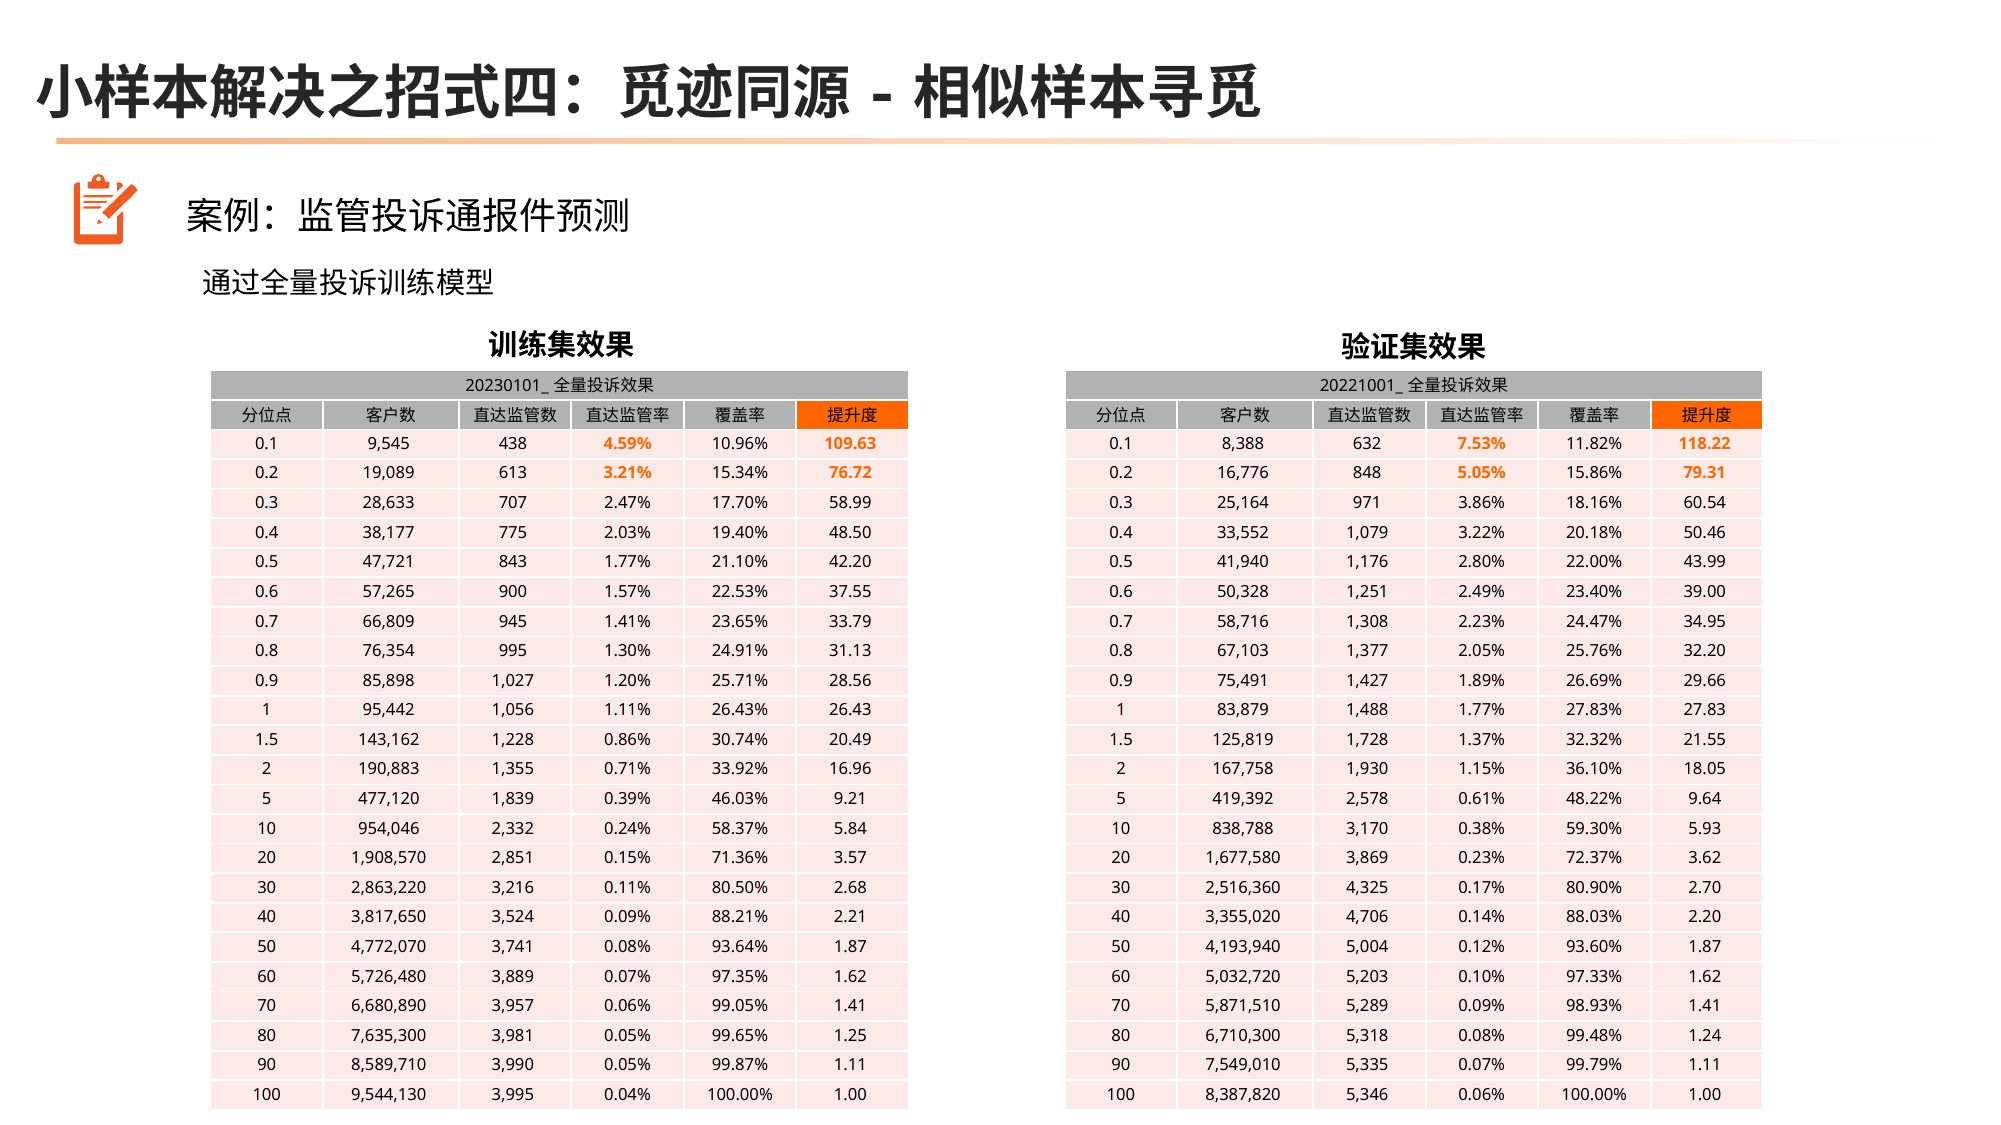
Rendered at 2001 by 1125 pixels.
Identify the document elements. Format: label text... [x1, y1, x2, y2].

table_cell 0.14% [1427, 904, 1537, 931]
table_cell 954,046 [324, 815, 458, 843]
table_cell 3,889 [460, 963, 570, 991]
table_cell 2.49% [1427, 578, 1537, 606]
table_cell 90 [211, 1052, 322, 1079]
table_cell 1,839 [460, 785, 570, 813]
table_cell 9,544,130 [324, 1081, 458, 1109]
table_cell 100 [211, 1081, 322, 1109]
table_cell 1,355 [460, 756, 570, 784]
table_cell 1.87 [797, 933, 908, 961]
table_cell 58.99 [797, 489, 908, 517]
table_cell 48.22% [1539, 785, 1650, 813]
table_cell 23.65% [685, 608, 795, 636]
table_cell 0.08% [572, 933, 683, 961]
table_cell 0.8 [211, 637, 322, 665]
table_cell 25.71% [685, 667, 795, 695]
table_cell 7,635,300 [324, 1022, 458, 1050]
table_cell 0.09% [1427, 992, 1537, 1020]
table_cell 3,216 [460, 874, 570, 902]
table_cell 37.55 [797, 578, 908, 606]
table_cell 1.24 [1652, 1022, 1762, 1050]
table_cell 0.09% [572, 904, 683, 931]
table_cell 945 [460, 608, 570, 636]
table_cell 提升度 [1652, 401, 1762, 429]
table_cell 1.41 [797, 992, 908, 1020]
table_cell 直达监管率 [1427, 401, 1537, 429]
table_cell 0.11% [572, 874, 683, 902]
table_cell 79.31 [1652, 460, 1762, 488]
table_cell 7,549,010 [1178, 1052, 1312, 1079]
table_cell 93.60% [1539, 933, 1650, 961]
table_cell 4,193,940 [1178, 933, 1312, 961]
table_cell 1.25 [797, 1022, 908, 1050]
table_cell 33.92% [685, 756, 795, 784]
table_cell 27.83 [1652, 697, 1762, 724]
table_cell 20.49 [797, 726, 908, 754]
table_cell 477,120 [324, 785, 458, 813]
table_cell 18.16% [1539, 489, 1650, 517]
table_cell 5,032,720 [1178, 963, 1312, 991]
table_cell 3,355,020 [1178, 904, 1312, 931]
table_cell 19.40% [685, 519, 795, 547]
table_cell 41,940 [1178, 549, 1312, 576]
table_cell 59.30% [1539, 815, 1650, 843]
table_cell 提升度 [797, 401, 908, 429]
table_cell 直达监管率 [572, 401, 683, 429]
table_cell 1 [211, 697, 322, 724]
table_cell 8,589,710 [324, 1052, 458, 1079]
table_cell 0.12% [1427, 933, 1537, 961]
table_cell 0.3 [211, 489, 322, 517]
table_cell 5,004 [1314, 933, 1425, 961]
table_cell 38,177 [324, 519, 458, 547]
table_cell 1.30% [572, 637, 683, 665]
table_cell 50.46 [1652, 519, 1762, 547]
table_cell 99.87% [685, 1052, 795, 1079]
table_cell 26.69% [1539, 667, 1650, 695]
table_cell 28.56 [797, 667, 908, 695]
table_cell 24.91% [685, 637, 795, 665]
table_cell 0.3 [1066, 489, 1176, 517]
table_cell 1.37% [1427, 726, 1537, 754]
table_header 20221001_全量投诉效果 [1066, 371, 1762, 399]
table_cell 0.23% [1427, 844, 1537, 872]
table_cell 8,388 [1178, 430, 1312, 458]
table_cell 46.03% [685, 785, 795, 813]
table_cell 1.20% [572, 667, 683, 695]
table_cell 50 [211, 933, 322, 961]
table_cell 1,377 [1314, 637, 1425, 665]
table_cell 直达监管数 [460, 401, 570, 429]
table_cell 32.20 [1652, 637, 1762, 665]
table_cell 995 [460, 637, 570, 665]
table_cell 28,633 [324, 489, 458, 517]
table_cell 20 [211, 844, 322, 872]
table_cell 29.66 [1652, 667, 1762, 695]
table_cell 2.80% [1427, 549, 1537, 576]
table_cell 10 [1066, 815, 1176, 843]
table_cell 100 [1066, 1081, 1176, 1109]
table_cell 419,392 [1178, 785, 1312, 813]
table_cell 3.21% [572, 460, 683, 488]
text_box 案例：监管投诉通报件预测 [153, 184, 821, 245]
table_cell 66,809 [324, 608, 458, 636]
table_cell 43.99 [1652, 549, 1762, 576]
table_cell 900 [460, 578, 570, 606]
table_cell 1.87 [1652, 933, 1762, 961]
table_cell 0.10% [1427, 963, 1537, 991]
table_cell 3.22% [1427, 519, 1537, 547]
table_cell 客户数 [324, 401, 458, 429]
table_cell 1.11 [797, 1052, 908, 1079]
table_cell 1,228 [460, 726, 570, 754]
table_cell 3,817,650 [324, 904, 458, 931]
table_cell 0.06% [1427, 1081, 1537, 1109]
table_cell 1,677,580 [1178, 844, 1312, 872]
table_cell 76,354 [324, 637, 458, 665]
table_cell 9,545 [324, 430, 458, 458]
table_cell 22.53% [685, 578, 795, 606]
table_cell 3,869 [1314, 844, 1425, 872]
table_cell 10.96% [685, 430, 795, 458]
table_cell 0.9 [211, 667, 322, 695]
table_cell 1,427 [1314, 667, 1425, 695]
table_cell 5.84 [797, 815, 908, 843]
table_cell 0.5 [1066, 549, 1176, 576]
table_cell 97.35% [685, 963, 795, 991]
table_cell 971 [1314, 489, 1425, 517]
table_cell 1.11 [1652, 1052, 1762, 1079]
table_cell 覆盖率 [685, 401, 795, 429]
text_box 通过全量投诉训练模型 [187, 244, 510, 307]
table_cell 16,776 [1178, 460, 1312, 488]
table_cell 93.64% [685, 933, 795, 961]
table_cell 2,578 [1314, 785, 1425, 813]
table_cell 30 [211, 874, 322, 902]
table_cell 0.08% [1427, 1022, 1537, 1050]
table_cell 8,387,820 [1178, 1081, 1312, 1109]
table_cell 0.5 [211, 549, 322, 576]
table_cell 98.93% [1539, 992, 1650, 1020]
table_cell 0.07% [572, 963, 683, 991]
table_cell 70 [1066, 992, 1176, 1020]
table_cell 39.00 [1652, 578, 1762, 606]
table_cell 1.62 [1652, 963, 1762, 991]
table_cell 30 [1066, 874, 1176, 902]
table_cell 22.00% [1539, 549, 1650, 576]
table_cell 632 [1314, 430, 1425, 458]
table_cell 1.77% [572, 549, 683, 576]
table_cell 1.62 [797, 963, 908, 991]
table_cell 21.10% [685, 549, 795, 576]
table_cell 40 [1066, 904, 1176, 931]
table_cell 1.41 [1652, 992, 1762, 1020]
table_cell 4,706 [1314, 904, 1425, 931]
table_cell 3.62 [1652, 844, 1762, 872]
table_cell 30.74% [685, 726, 795, 754]
table_cell 27.83% [1539, 697, 1650, 724]
table_cell 2.47% [572, 489, 683, 517]
table_cell 3,990 [460, 1052, 570, 1079]
table_cell 97.33% [1539, 963, 1650, 991]
table_cell 58.37% [685, 815, 795, 843]
table_cell 1,930 [1314, 756, 1425, 784]
table_cell 80 [211, 1022, 322, 1050]
table_cell 0.9 [1066, 667, 1176, 695]
table_cell 1,176 [1314, 549, 1425, 576]
table_cell 客户数 [1178, 401, 1312, 429]
table_cell 2.20 [1652, 904, 1762, 931]
table_cell 26.43 [797, 697, 908, 724]
table_cell 2,851 [460, 844, 570, 872]
table_cell 1,251 [1314, 578, 1425, 606]
table_cell 0.06% [572, 992, 683, 1020]
table_cell 2.05% [1427, 637, 1537, 665]
table_cell 1.89% [1427, 667, 1537, 695]
table_cell 33,552 [1178, 519, 1312, 547]
table_cell 67,103 [1178, 637, 1312, 665]
table_cell 1.15% [1427, 756, 1537, 784]
table_cell 85,898 [324, 667, 458, 695]
table_cell 1,488 [1314, 697, 1425, 724]
table_cell 42.20 [797, 549, 908, 576]
table_cell 26.43% [685, 697, 795, 724]
text_box 验证集效果 [1326, 307, 1503, 371]
table_cell 2,863,220 [324, 874, 458, 902]
table_cell 9.64 [1652, 785, 1762, 813]
table_cell 848 [1314, 460, 1425, 488]
table_cell 48.50 [797, 519, 908, 547]
table_cell 838,788 [1178, 815, 1312, 843]
table_cell 99.79% [1539, 1052, 1650, 1079]
table_cell 20.18% [1539, 519, 1650, 547]
table_cell 0.4 [1066, 519, 1176, 547]
table_cell 15.86% [1539, 460, 1650, 488]
table_cell 40 [211, 904, 322, 931]
table_cell 31.13 [797, 637, 908, 665]
table_cell 80.50% [685, 874, 795, 902]
table_cell 17.70% [685, 489, 795, 517]
table_cell 99.65% [685, 1022, 795, 1050]
table_cell 3,741 [460, 933, 570, 961]
table_cell 60 [1066, 963, 1176, 991]
table_cell 5,871,510 [1178, 992, 1312, 1020]
table_cell 3,524 [460, 904, 570, 931]
table_cell 2,516,360 [1178, 874, 1312, 902]
table_cell 直达监管数 [1314, 401, 1425, 429]
table_cell 50 [1066, 933, 1176, 961]
table_cell 0.6 [1066, 578, 1176, 606]
table_cell 57,265 [324, 578, 458, 606]
table_cell 1.5 [211, 726, 322, 754]
table_cell 0.4 [211, 519, 322, 547]
table_cell 20 [1066, 844, 1176, 872]
table_cell 1,728 [1314, 726, 1425, 754]
table_cell 80.90% [1539, 874, 1650, 902]
table_cell 100.00% [1539, 1081, 1650, 1109]
table_cell 5,203 [1314, 963, 1425, 991]
table_cell 60.54 [1652, 489, 1762, 517]
table_cell 36.10% [1539, 756, 1650, 784]
table_cell 58,716 [1178, 608, 1312, 636]
table_cell 0.61% [1427, 785, 1537, 813]
table_cell 90 [1066, 1052, 1176, 1079]
table_cell 0.6 [211, 578, 322, 606]
table_cell 5.93 [1652, 815, 1762, 843]
table_cell 4,325 [1314, 874, 1425, 902]
table_cell 1.00 [797, 1081, 908, 1109]
table_cell 0.86% [572, 726, 683, 754]
table_cell 118.22 [1652, 430, 1762, 458]
table_cell 47,721 [324, 549, 458, 576]
table_cell 0.2 [211, 460, 322, 488]
table_cell 75,491 [1178, 667, 1312, 695]
table_cell 143,162 [324, 726, 458, 754]
table_cell 0.17% [1427, 874, 1537, 902]
table_cell 23.40% [1539, 578, 1650, 606]
table_cell 775 [460, 519, 570, 547]
table_cell 125,819 [1178, 726, 1312, 754]
table_cell 88.21% [685, 904, 795, 931]
table_cell 190,883 [324, 756, 458, 784]
text_box 训练集效果 [474, 306, 651, 369]
table_cell 0.1 [1066, 430, 1176, 458]
table_cell 0.1 [211, 430, 322, 458]
table_cell 71.36% [685, 844, 795, 872]
table_cell 15.34% [685, 460, 795, 488]
table_cell 99.05% [685, 992, 795, 1020]
table_cell 1,079 [1314, 519, 1425, 547]
table_cell 5,335 [1314, 1052, 1425, 1079]
table_cell 25,164 [1178, 489, 1312, 517]
table_cell 1.5 [1066, 726, 1176, 754]
table_cell 2.23% [1427, 608, 1537, 636]
table_cell 5,346 [1314, 1081, 1425, 1109]
table_cell 分位点 [1066, 401, 1176, 429]
table_cell 0.04% [572, 1081, 683, 1109]
table_cell 0.15% [572, 844, 683, 872]
table_cell 5,726,480 [324, 963, 458, 991]
table_cell 5 [211, 785, 322, 813]
table_cell 88.03% [1539, 904, 1650, 931]
table_cell 3,995 [460, 1081, 570, 1109]
table_cell 32.32% [1539, 726, 1650, 754]
table_cell 34.95 [1652, 608, 1762, 636]
table_cell 10 [211, 815, 322, 843]
table_cell 24.47% [1539, 608, 1650, 636]
table_cell 6,710,300 [1178, 1022, 1312, 1050]
table_cell 100.00% [685, 1081, 795, 1109]
table_cell 21.55 [1652, 726, 1762, 754]
table_cell 1,908,570 [324, 844, 458, 872]
table_cell 0.24% [572, 815, 683, 843]
table_cell 1.11% [572, 697, 683, 724]
table_cell 3,981 [460, 1022, 570, 1050]
table_cell 438 [460, 430, 570, 458]
table_cell 1.77% [1427, 697, 1537, 724]
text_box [73, 174, 138, 245]
text_box 小样本解决之招式四：觅迹同源-相似样本寻觅 [20, 11, 1947, 155]
table_cell 1.00 [1652, 1081, 1762, 1109]
table_cell 0.07% [1427, 1052, 1537, 1079]
table_cell 5 [1066, 785, 1176, 813]
table_cell 1 [1066, 697, 1176, 724]
table_cell 分位点 [211, 401, 322, 429]
table_cell 18.05 [1652, 756, 1762, 784]
table_cell 0.05% [572, 1052, 683, 1079]
table_cell 613 [460, 460, 570, 488]
table_cell 3.86% [1427, 489, 1537, 517]
table_cell 72.37% [1539, 844, 1650, 872]
table_cell 0.39% [572, 785, 683, 813]
table_cell 95,442 [324, 697, 458, 724]
table_cell 76.72 [797, 460, 908, 488]
table_cell 1,027 [460, 667, 570, 695]
table_cell 2.70 [1652, 874, 1762, 902]
table_cell 5.05% [1427, 460, 1537, 488]
table_cell 5,289 [1314, 992, 1425, 1020]
table_cell 7.53% [1427, 430, 1537, 458]
table_cell 0.38% [1427, 815, 1537, 843]
table_cell 3,957 [460, 992, 570, 1020]
table_cell 99.48% [1539, 1022, 1650, 1050]
table_cell 70 [211, 992, 322, 1020]
table_cell 2,332 [460, 815, 570, 843]
table_cell 4,772,070 [324, 933, 458, 961]
table_cell 9.21 [797, 785, 908, 813]
table_cell 1.41% [572, 608, 683, 636]
table_cell 0.2 [1066, 460, 1176, 488]
table_header 20230101_全量投诉效果 [211, 371, 908, 399]
table_cell 33.79 [797, 608, 908, 636]
table_cell 1.57% [572, 578, 683, 606]
table_cell 4.59% [572, 430, 683, 458]
table_cell 3,170 [1314, 815, 1425, 843]
table_cell 0.7 [1066, 608, 1176, 636]
table_cell 2.21 [797, 904, 908, 931]
table_cell 0.05% [572, 1022, 683, 1050]
table_cell 0.8 [1066, 637, 1176, 665]
table_cell 覆盖率 [1539, 401, 1650, 429]
table_cell 16.96 [797, 756, 908, 784]
table_cell 167,758 [1178, 756, 1312, 784]
table_cell 109.63 [797, 430, 908, 458]
table_cell 50,328 [1178, 578, 1312, 606]
table_cell 2 [1066, 756, 1176, 784]
table_cell 843 [460, 549, 570, 576]
table_cell 0.7 [211, 608, 322, 636]
table_cell 11.82% [1539, 430, 1650, 458]
table_cell 83,879 [1178, 697, 1312, 724]
table_cell 5,318 [1314, 1022, 1425, 1050]
table_cell 2.68 [797, 874, 908, 902]
table_cell 1,308 [1314, 608, 1425, 636]
table_cell 6,680,890 [324, 992, 458, 1020]
table_cell 2 [211, 756, 322, 784]
table_cell 25.76% [1539, 637, 1650, 665]
table_cell 80 [1066, 1022, 1176, 1050]
table_cell 707 [460, 489, 570, 517]
table_cell 2.03% [572, 519, 683, 547]
table_cell 60 [211, 963, 322, 991]
table_cell 1,056 [460, 697, 570, 724]
table_cell 0.71% [572, 756, 683, 784]
table_cell 3.57 [797, 844, 908, 872]
table_cell 19,089 [324, 460, 458, 488]
